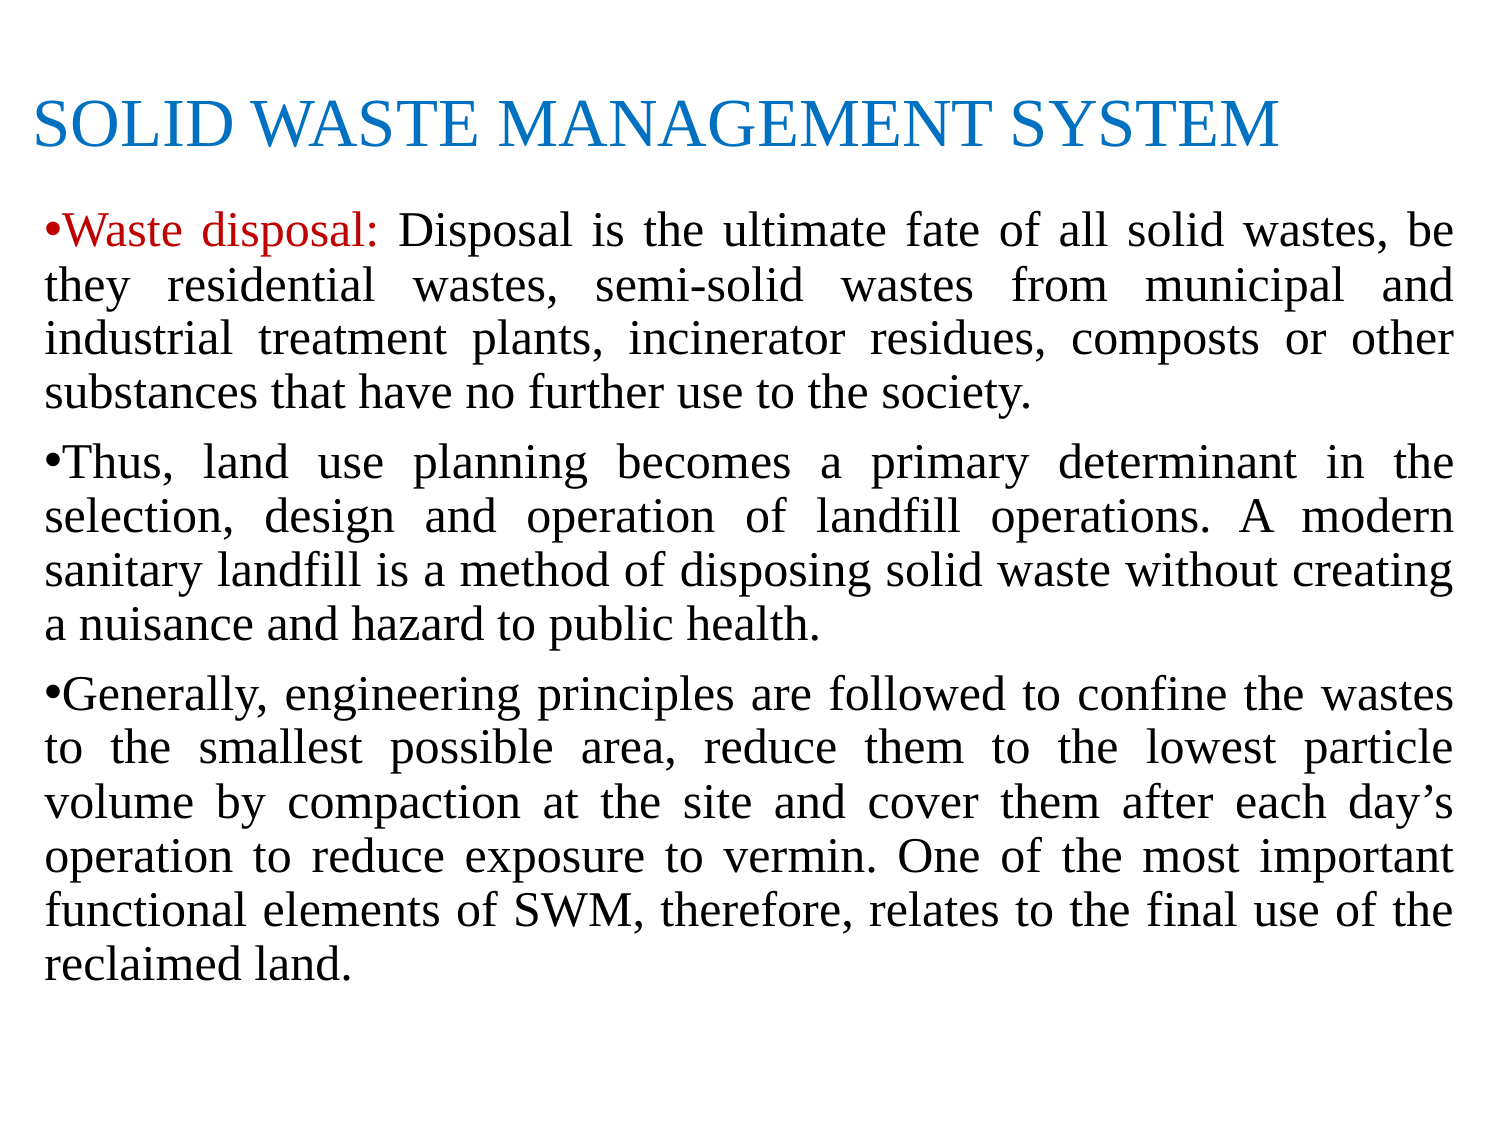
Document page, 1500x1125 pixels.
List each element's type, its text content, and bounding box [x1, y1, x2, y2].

list Waste disposal: Disposal is the ultimate fate of all solid wastes, be they residential wastes, semi-solid wastes from municipal and industrial treatment plants, incinerator residues, composts or other substances that have no further use to the society. Thus, land use planning becomes a primary determinant in the selection, design and operation of landfill operations. A modern sanitary landfill is a method of disposing solid waste without creating a nuisance and hazard to public health. Generally, engineering principles are followed to confine the wastes to the smallest possible area, reduce them to the lowest particle volume by compaction at the site and cover them after each day’s operation to reduce exposure to vermin. One of the most important functional elements of SWM, therefore, relates to the final use of the reclaimed land. [29, 196, 1471, 1067]
title SOLID WASTE MANAGEMENT SYSTEM [17, 30, 1483, 219]
